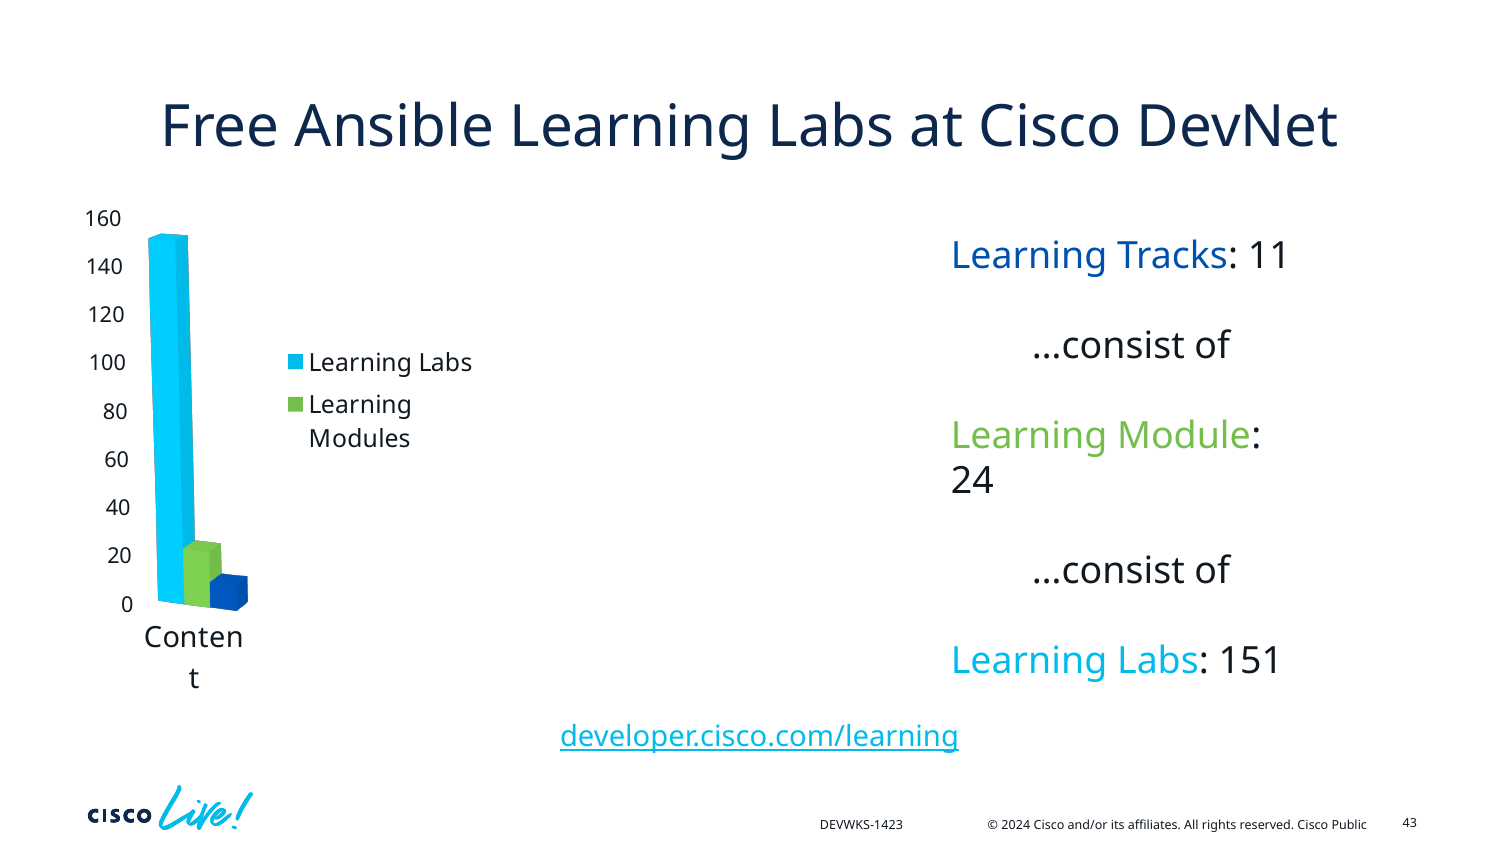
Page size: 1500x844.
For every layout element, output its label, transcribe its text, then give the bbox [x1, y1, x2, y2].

slide_number 43 [1373, 800, 1432, 844]
list developer.cisco.com/learning [544, 711, 1128, 765]
footer DEVWKS-1423 [809, 811, 960, 838]
title Free Ansible Learning Labs at Cisco DevNet [31, 45, 1469, 166]
chart [84, 182, 737, 735]
text_box Learning Tracks: 11 …consist of Learning Module: 24 …consist of Learning Labs: 151 [936, 223, 1327, 734]
text_box [749, 196, 1428, 422]
